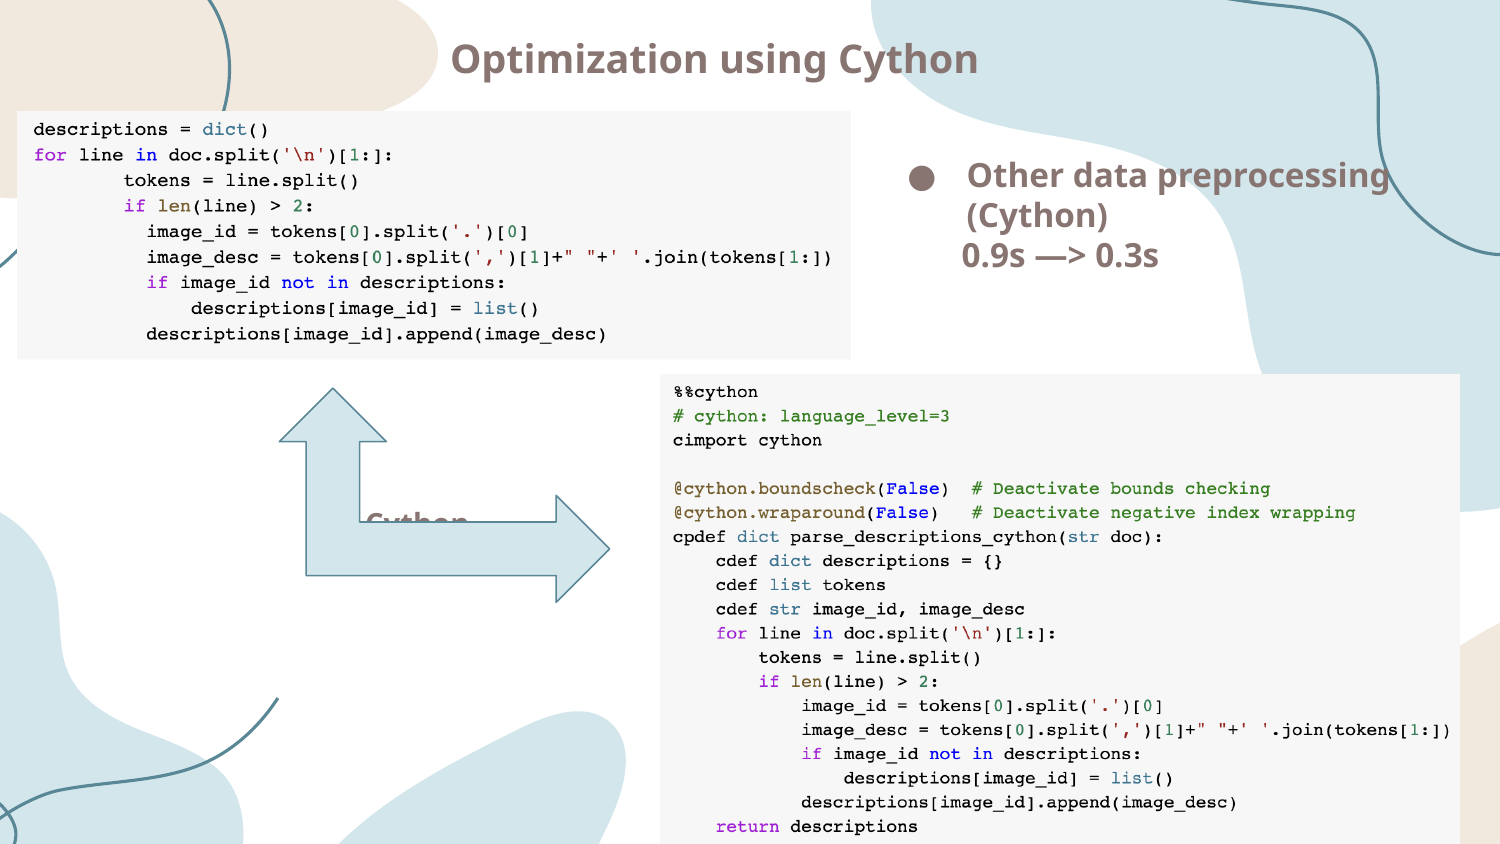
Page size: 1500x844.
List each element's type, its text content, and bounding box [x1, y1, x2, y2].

picture [660, 373, 1461, 844]
text_box Other data preprocessing (Cython) 0.9s —> 0.3s [876, 139, 1460, 325]
text_box Cython [360, 490, 501, 521]
text_box [279, 388, 610, 603]
title Optimization using Cython [173, 18, 1257, 97]
picture [17, 111, 851, 360]
